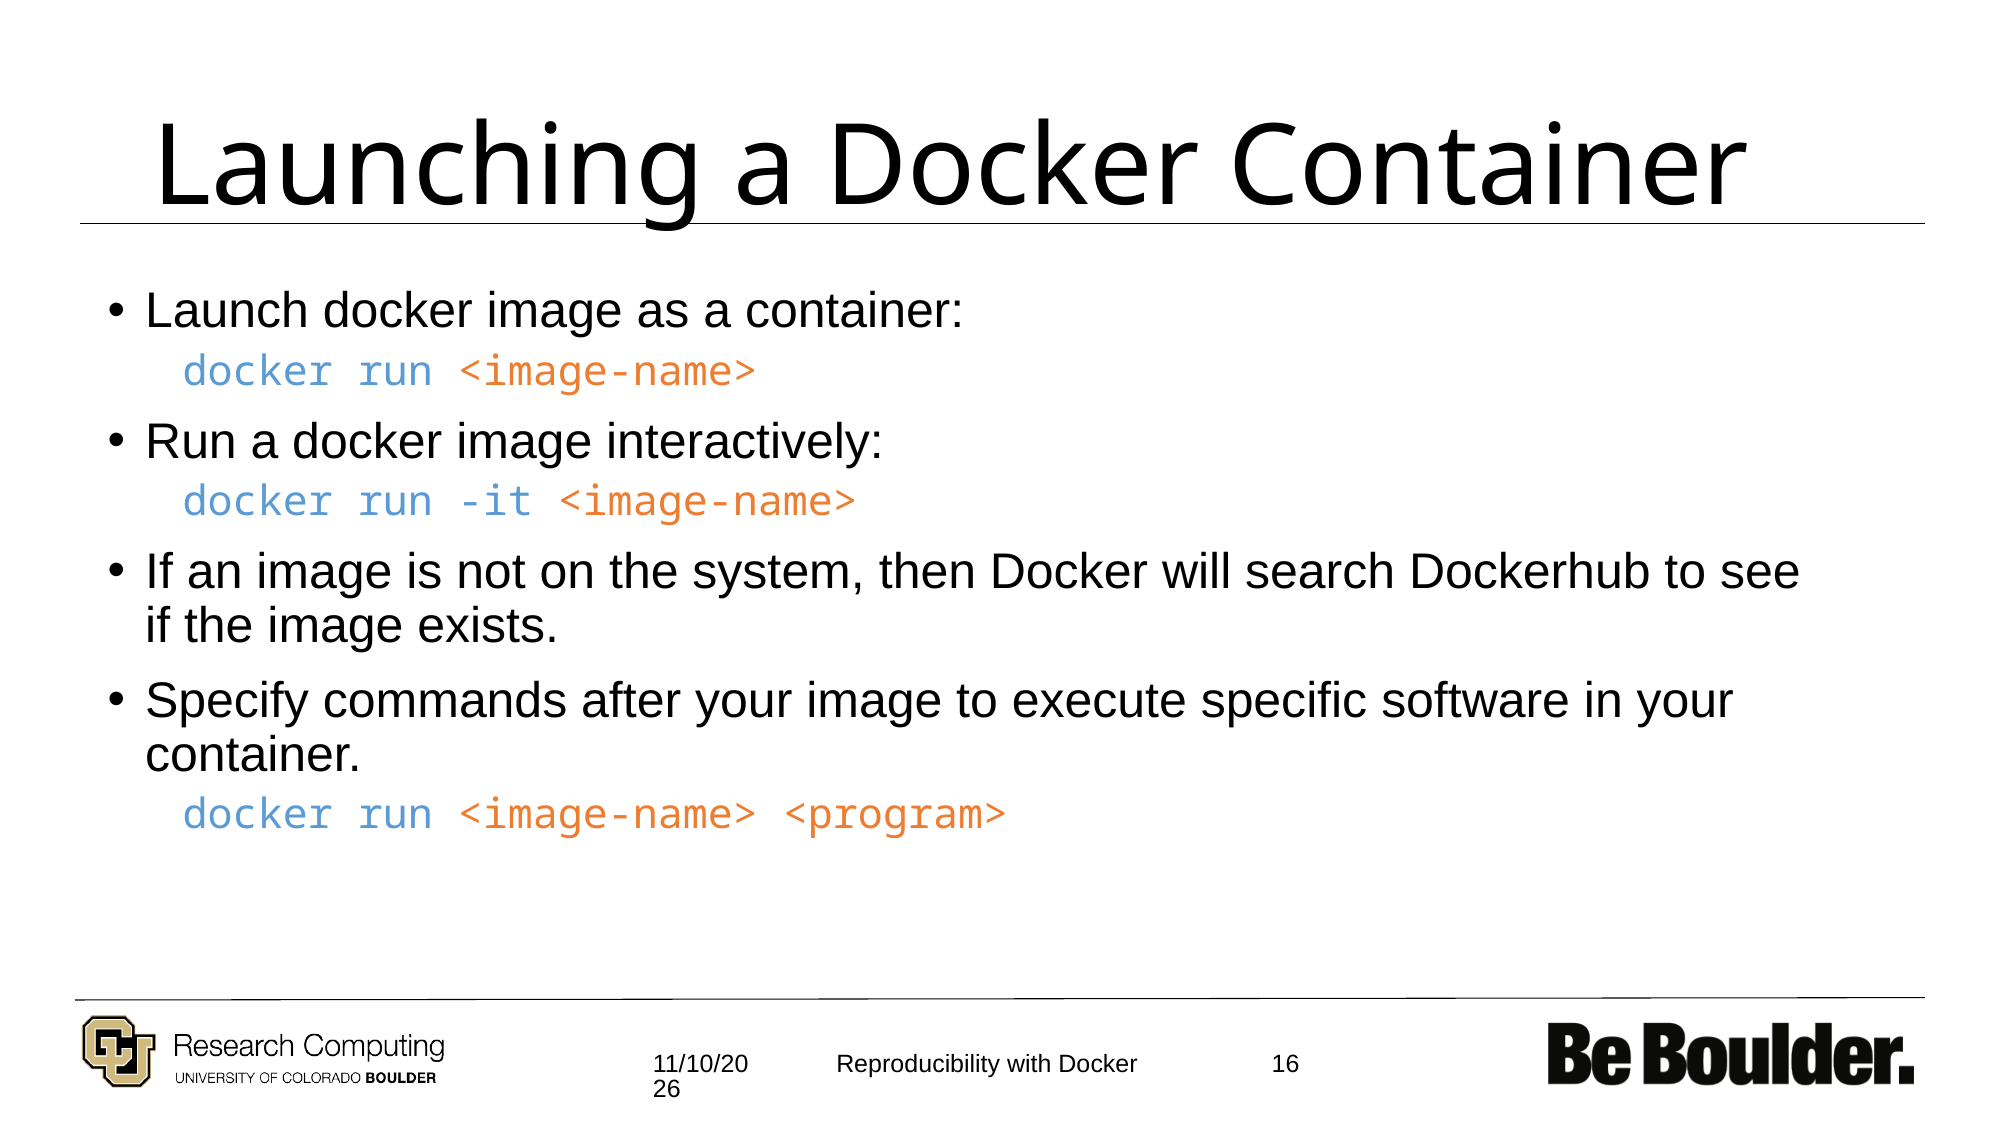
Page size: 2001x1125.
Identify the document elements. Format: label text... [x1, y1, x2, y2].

title Launching a Docker Container [137, 59, 1863, 278]
picture [1524, 1015, 1938, 1088]
slide_number 16 [1202, 1032, 1315, 1093]
picture [81, 1015, 444, 1088]
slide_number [637, 1032, 772, 1093]
list Launch docker image as a container: docker run <image-name> Run a docker image interactively: docker run -it <image-name> If an image is not on the system, then Docker will search Dockerhub to see if the image exists. Specify commands after your image to execute specific software in your container. docker run <image-name> <program> [92, 277, 1818, 961]
footer Reproducibility with Docker [772, 1032, 1202, 1093]
